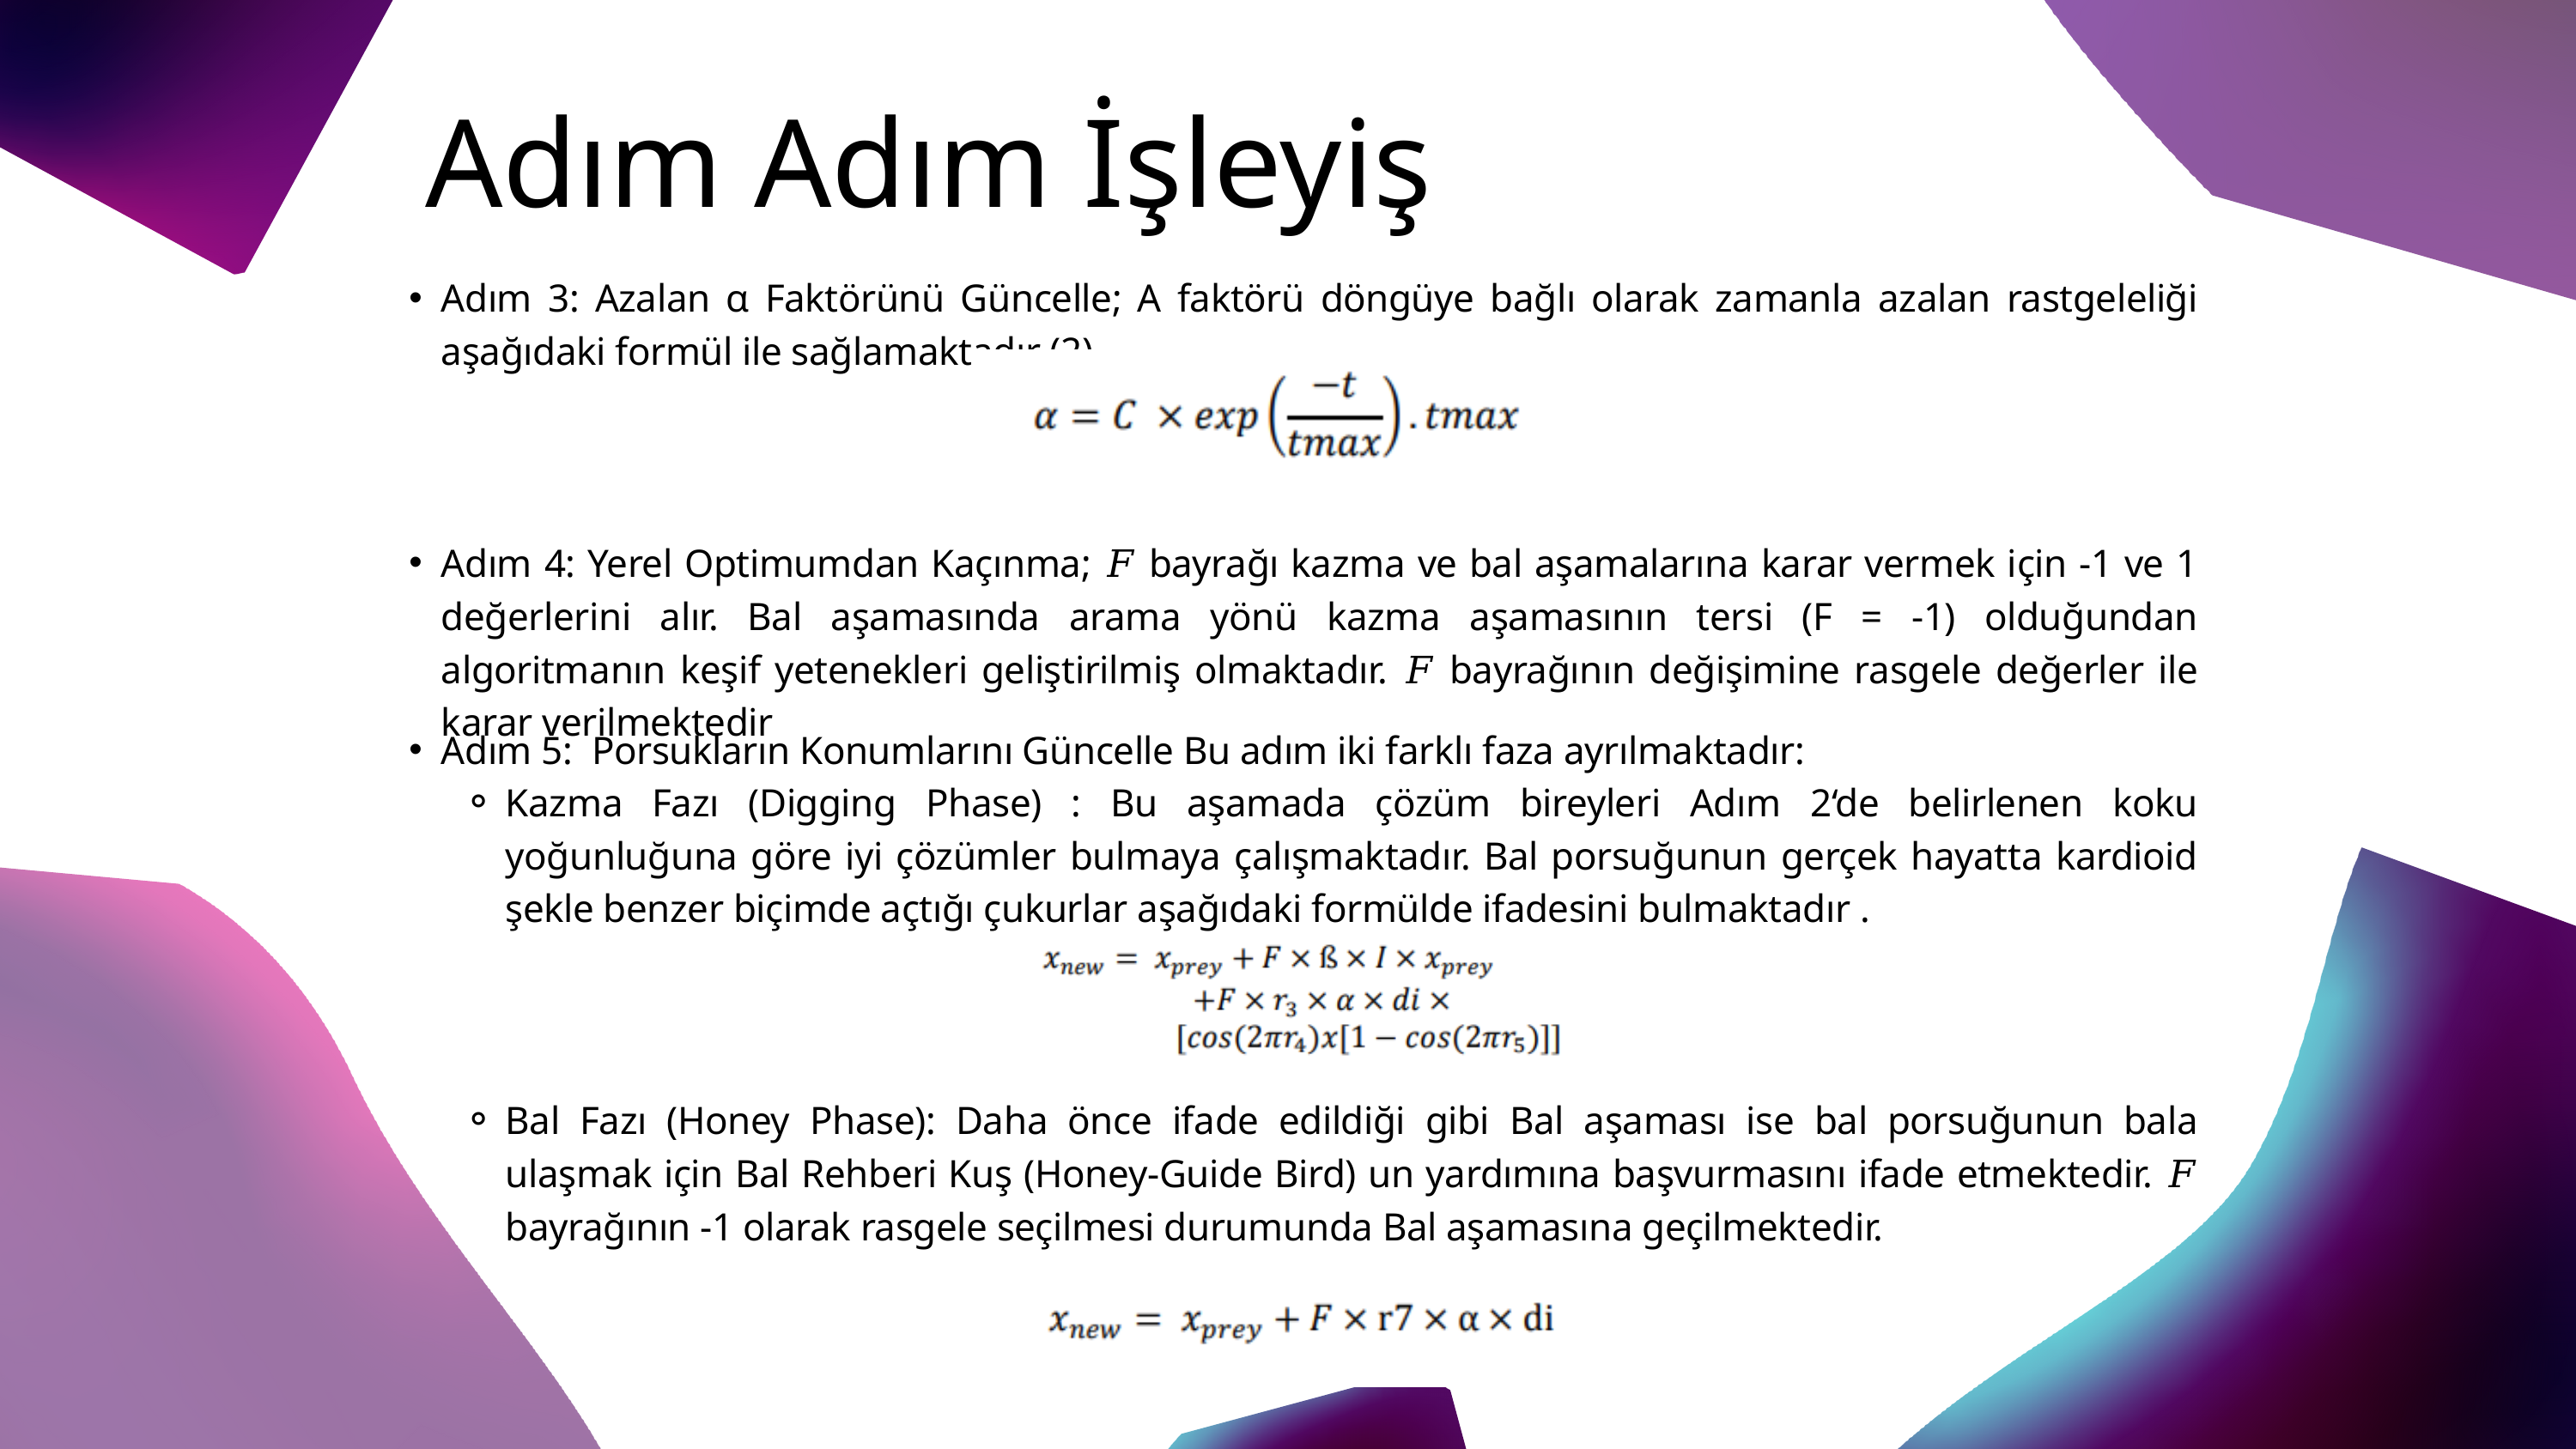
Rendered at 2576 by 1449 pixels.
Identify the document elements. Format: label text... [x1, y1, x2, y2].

text_box [1125, 1387, 1467, 1449]
text_box [1024, 1263, 1587, 1387]
text_box Adım 5: Porsukların Konumlarını Güncelle Bu adım iki farklı faza ayrılmaktadır: Kazma Fazı (Digging Phase) : Bu aşamada çözüm bireyleri Adım 2‘de belirlenen koku yoğunluğuna göre iyi çözümler bulmaya çalışmaktadır. Bal porsuğunun gerçek hayatta kardioid şekle benzer biçimde açtığı çukurlar aşağıdaki formülde ifadesini bulmaktadır . Bal Fazı (Honey Phase): Daha önce ifade edildiği gibi Bal aşaması ise bal porsuğunun bala ulaşmak için Bal Rehberi Kuş (Honey-Guide Bird) un yardımına başvurmasını ifade etmektedir. 𝐹 bayrağının -1 olarak rasgele seçilmesi durumunda Bal aşamasına geçilmektedir. [377, 718, 2199, 1249]
text_box [1841, 787, 2576, 1449]
text_box Adım 3: Azalan α Faktörünü Güncelle; Α faktörü döngüye bağlı olarak zamanla azalan rastgeleliği aşağıdaki formül ile sağlamaktadır (2). Adım 4: Yerel Optimumdan Kaçınma; 𝐹 bayrağı kazma ve bal aşamalarına karar vermek için -1 ve 1 değerlerini alır. Bal aşamasında arama yönü kazma aşamasının tersi (F = -1) olduğundan algoritmanın keşif yetenekleri geliştirilmiş olmaktadır. 𝐹 bayrağının değişimine rasgele değerler ile karar verilmektedir [377, 267, 2199, 718]
text_box Adım Adım İşleyiş [425, 88, 1684, 233]
text_box [973, 349, 1576, 512]
text_box [0, 0, 393, 279]
text_box [1943, 0, 2576, 300]
text_box [0, 867, 633, 1449]
